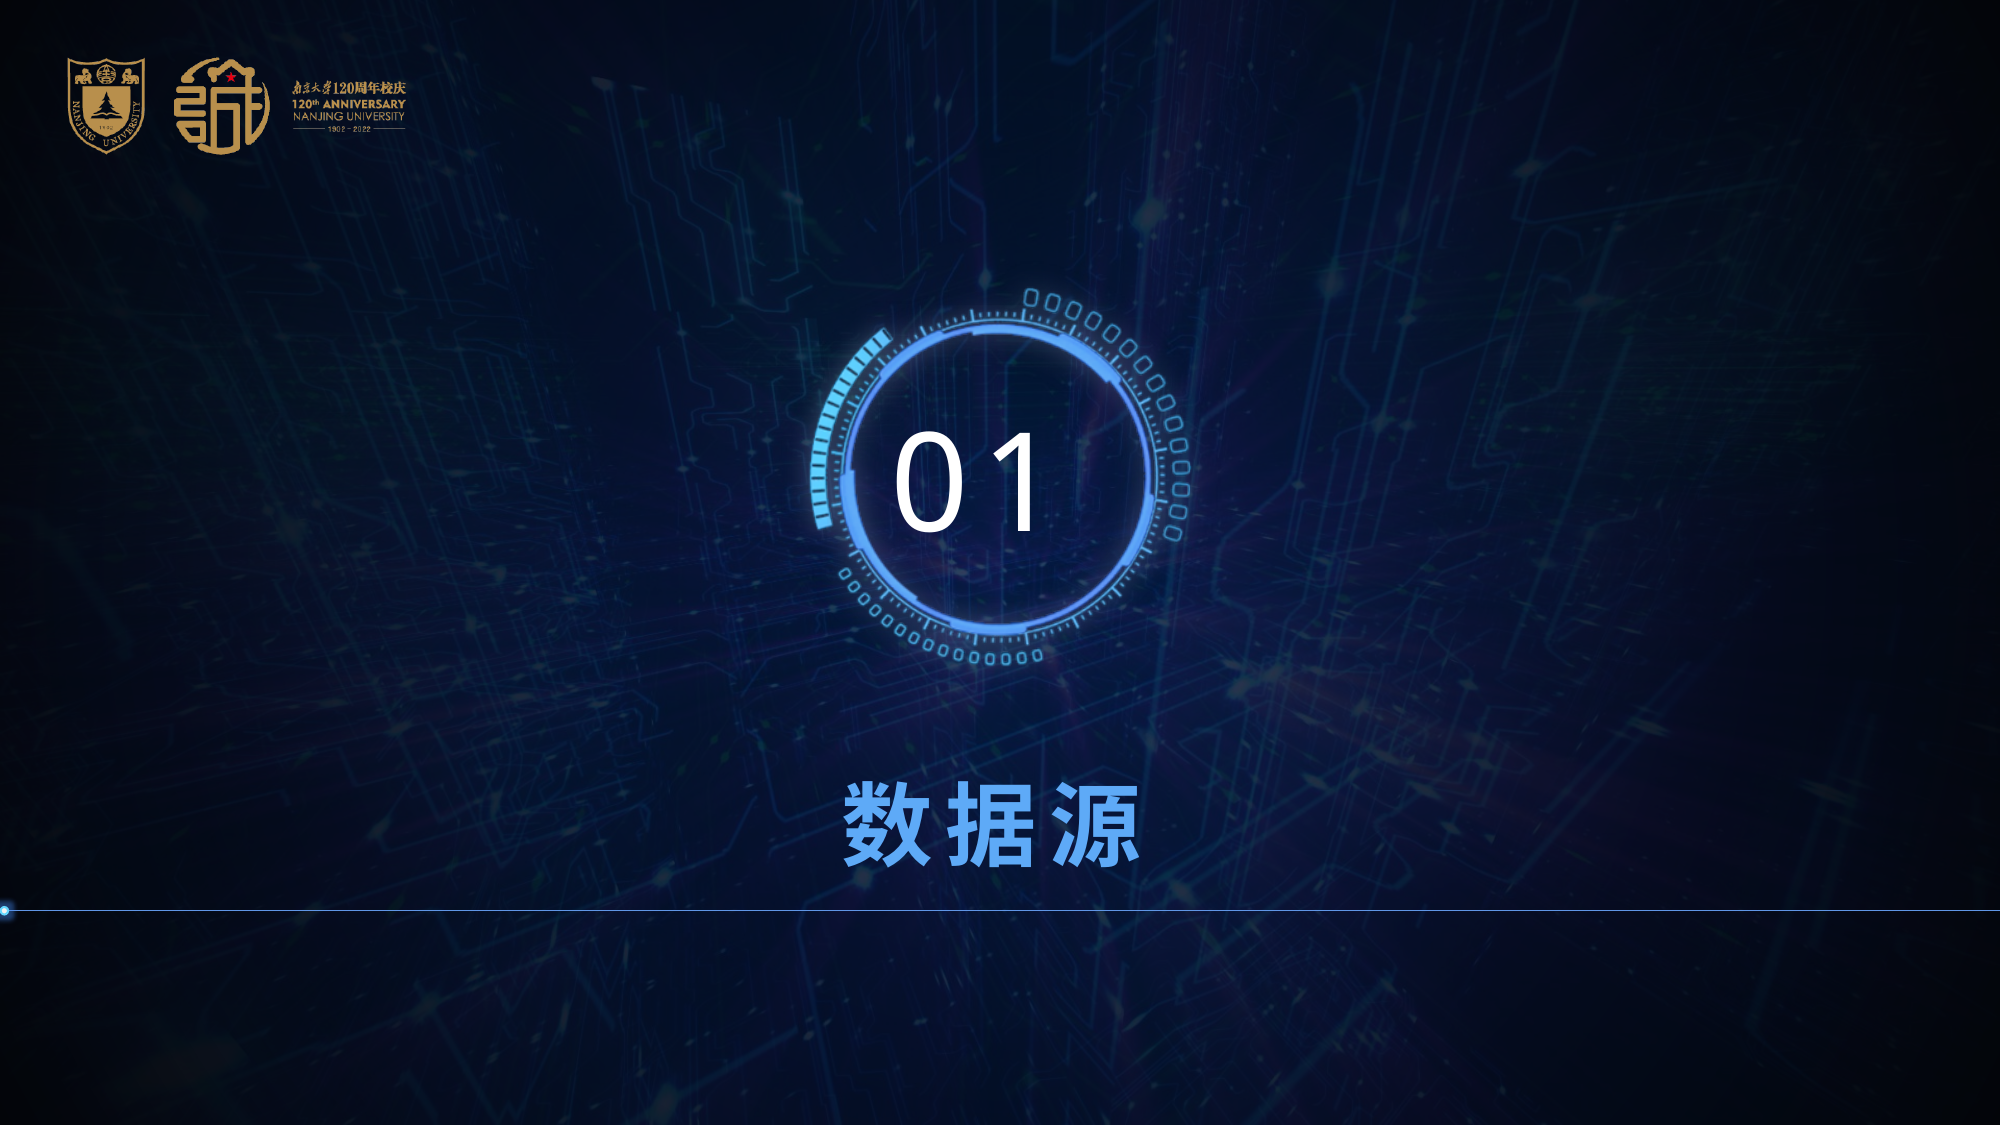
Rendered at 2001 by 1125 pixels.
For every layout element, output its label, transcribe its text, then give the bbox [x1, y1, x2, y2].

text_box [0, 911, 10, 916]
picture [0, 0, 497, 281]
picture [632, 109, 1368, 845]
text_box 数据源 [827, 845, 1221, 885]
text_box [0, 905, 9, 910]
